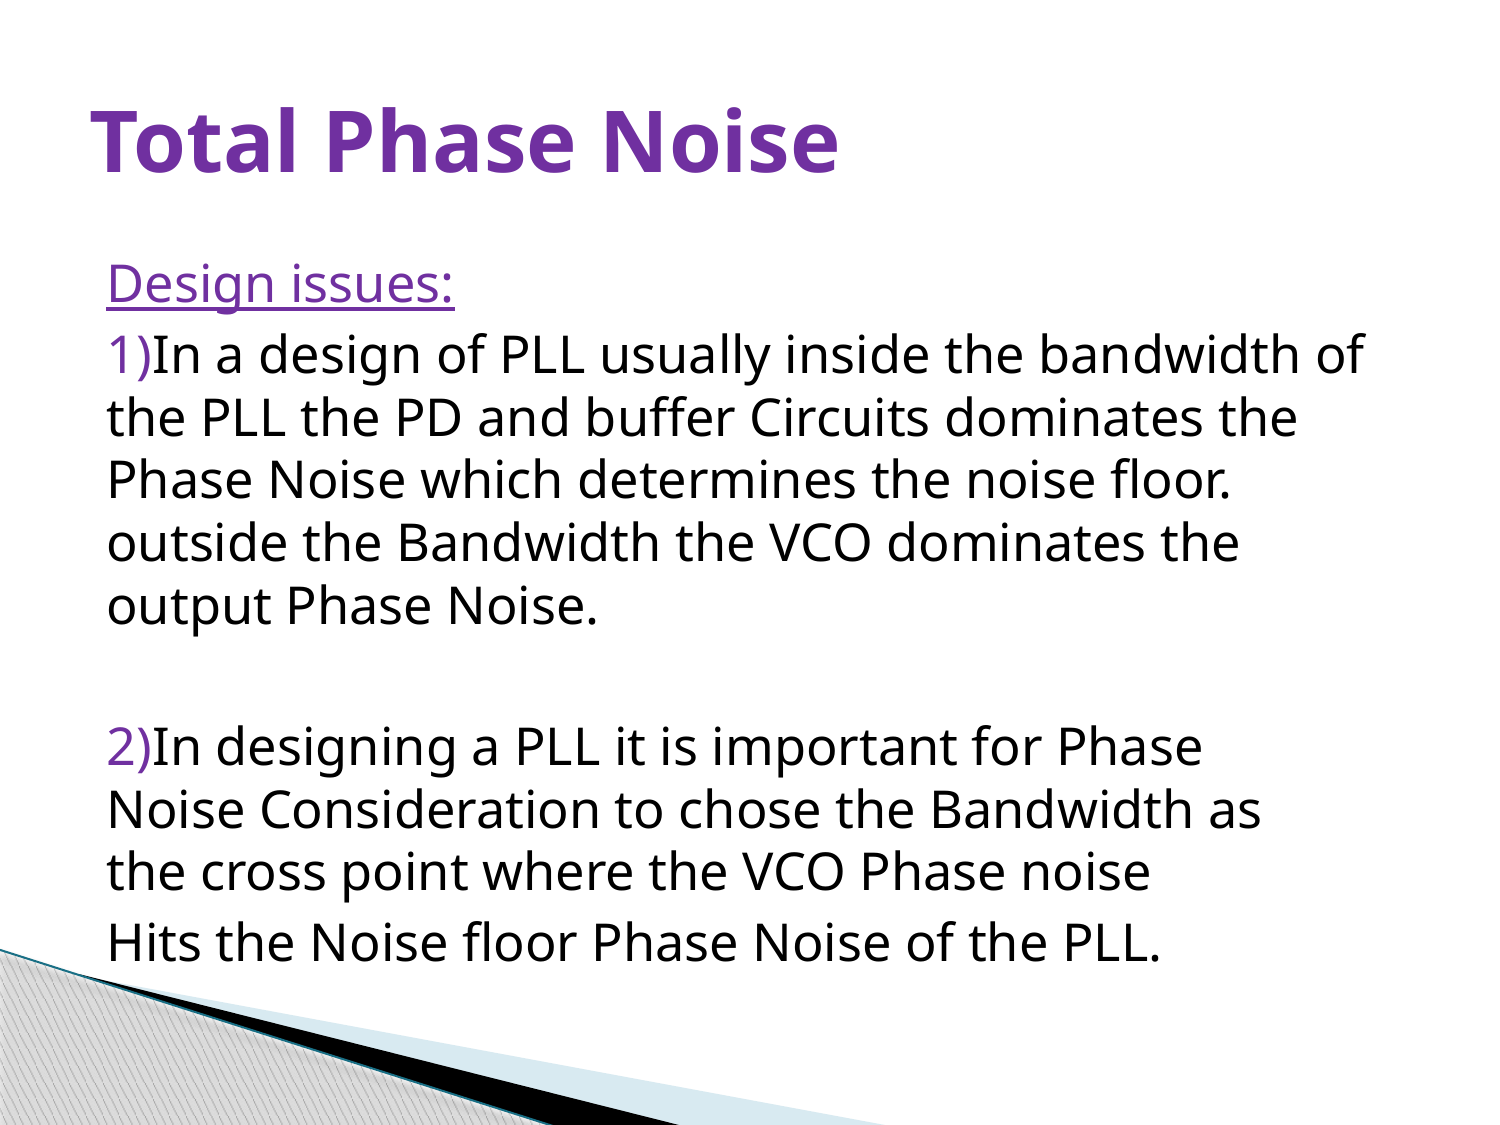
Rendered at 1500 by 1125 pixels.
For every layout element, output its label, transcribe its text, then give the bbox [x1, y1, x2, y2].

list Design issues: 1)In a design of PLL usually inside the bandwidth of the PLL the PD and buffer Circuits dominates the Phase Noise which determines the noise floor. outside the Bandwidth the VCO dominates the output Phase Noise. 2)In designing a PLL it is important for Phase Noise Consideration to chose the Bandwidth as the cross point where the VCO Phase noise Hits the Noise floor Phase Noise of the PLL. [75, 243, 1425, 986]
title Total Phase Noise [75, 45, 1425, 233]
